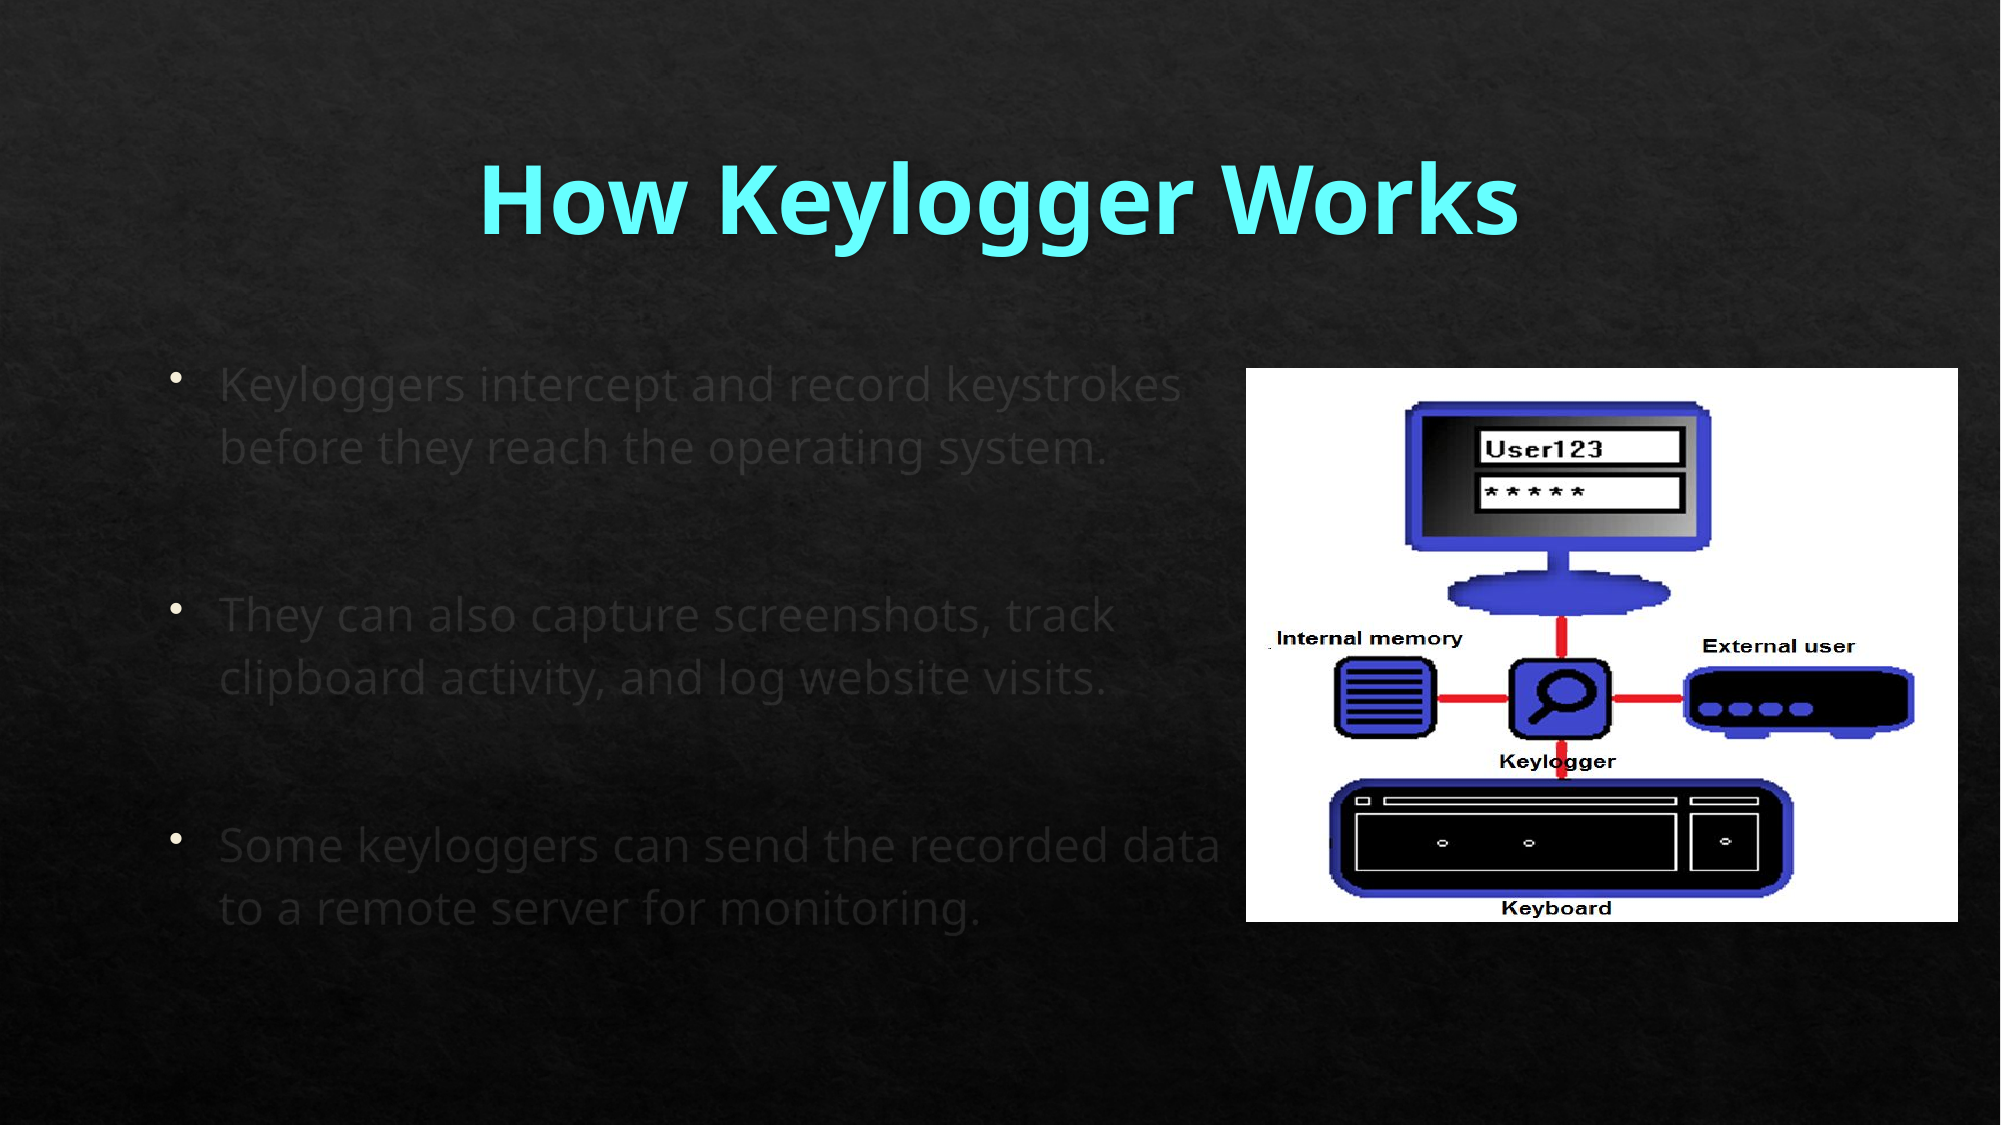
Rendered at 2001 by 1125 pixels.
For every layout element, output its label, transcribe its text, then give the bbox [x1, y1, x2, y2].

list Keyloggers intercept and record keystrokes before they reach the operating system. They can also capture screenshots, track clipboard activity, and log website visits. Some keyloggers can send the recorded data to a remote server for monitoring. [149, 340, 1247, 950]
picture [1246, 368, 1958, 922]
title How Keylogger Works [149, 99, 1849, 307]
